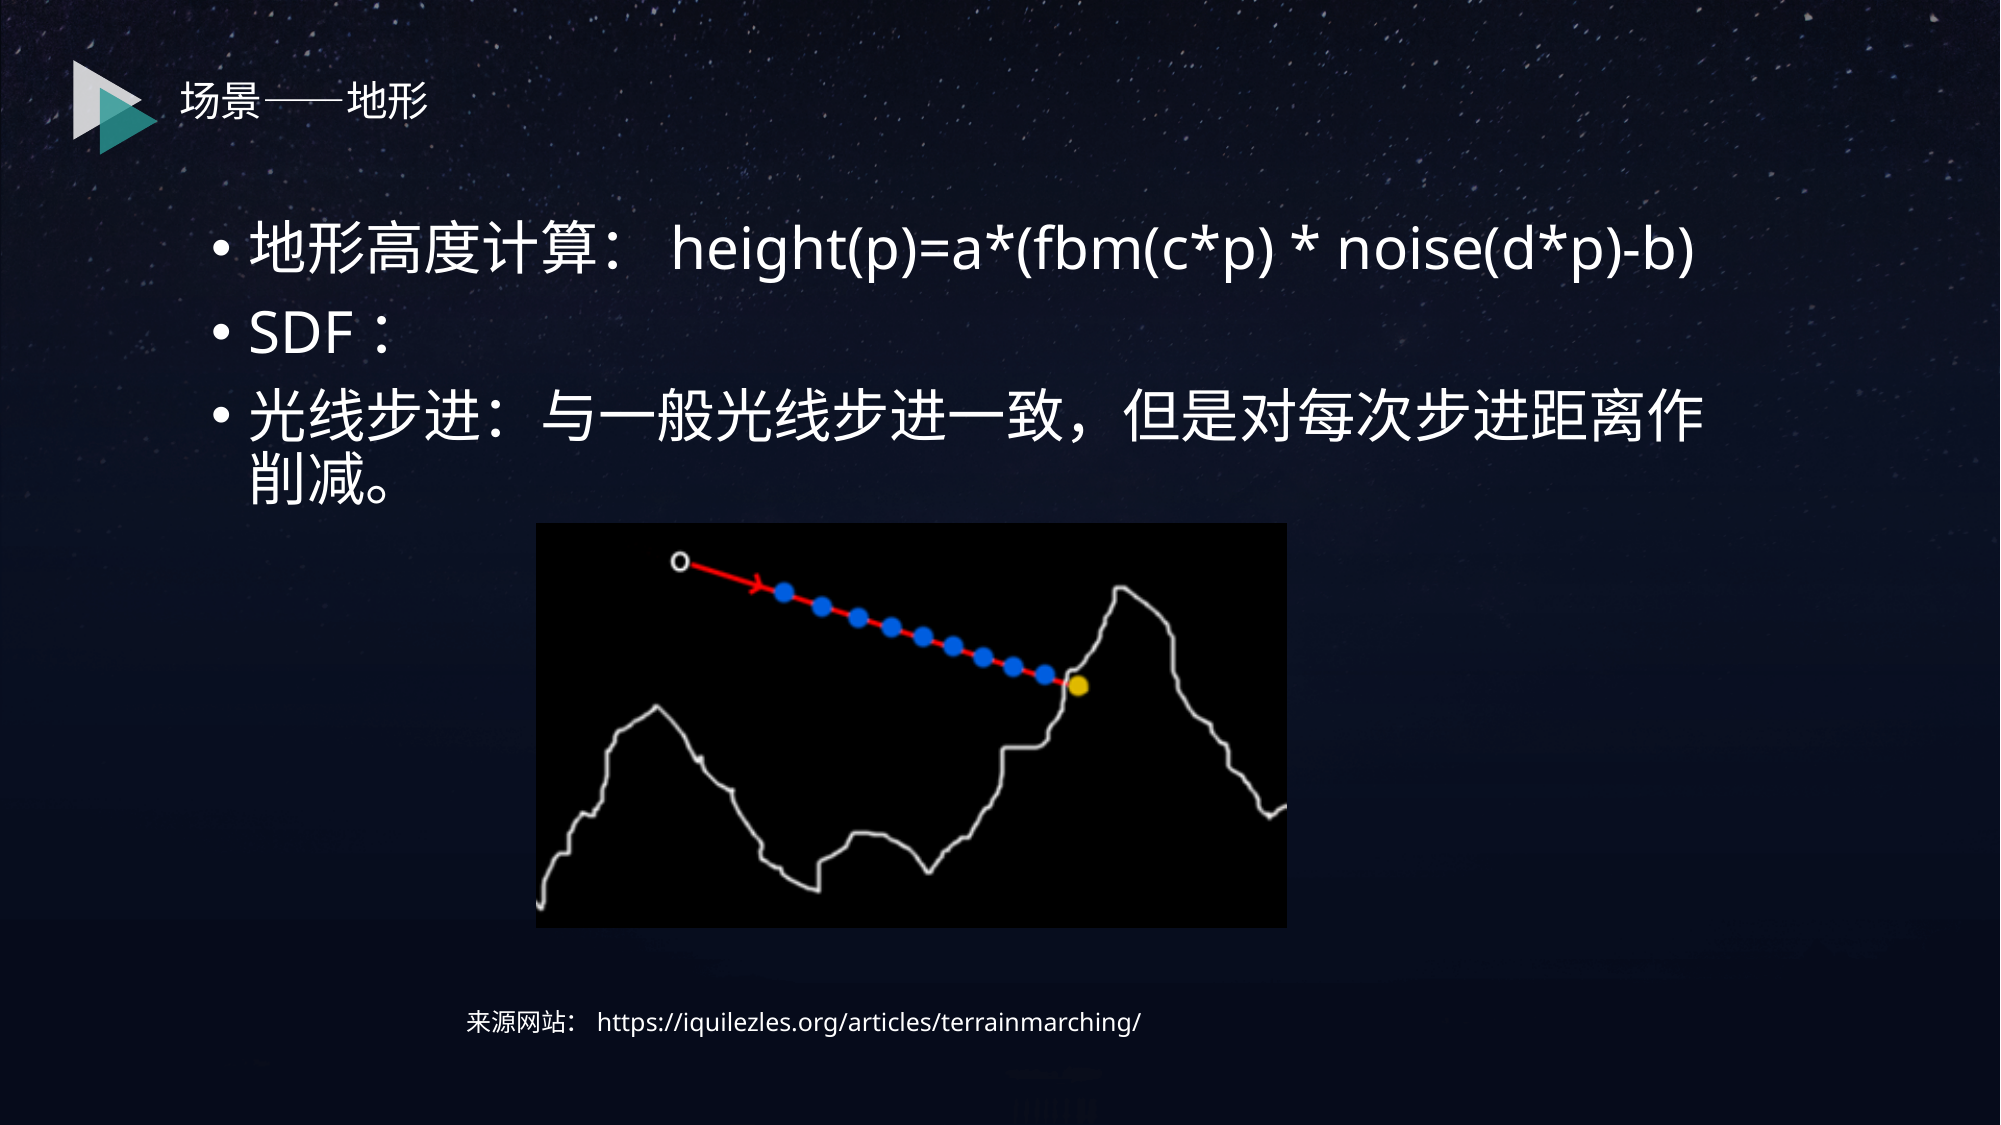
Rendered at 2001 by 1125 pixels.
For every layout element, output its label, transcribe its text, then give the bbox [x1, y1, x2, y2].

text_box 场景——地形 [164, 67, 454, 132]
text_box 来源网站：https://iquilezles.org/articles/terrainmarching/ [451, 999, 1451, 1045]
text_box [73, 60, 158, 155]
picture [0, 0, 2000, 1125]
